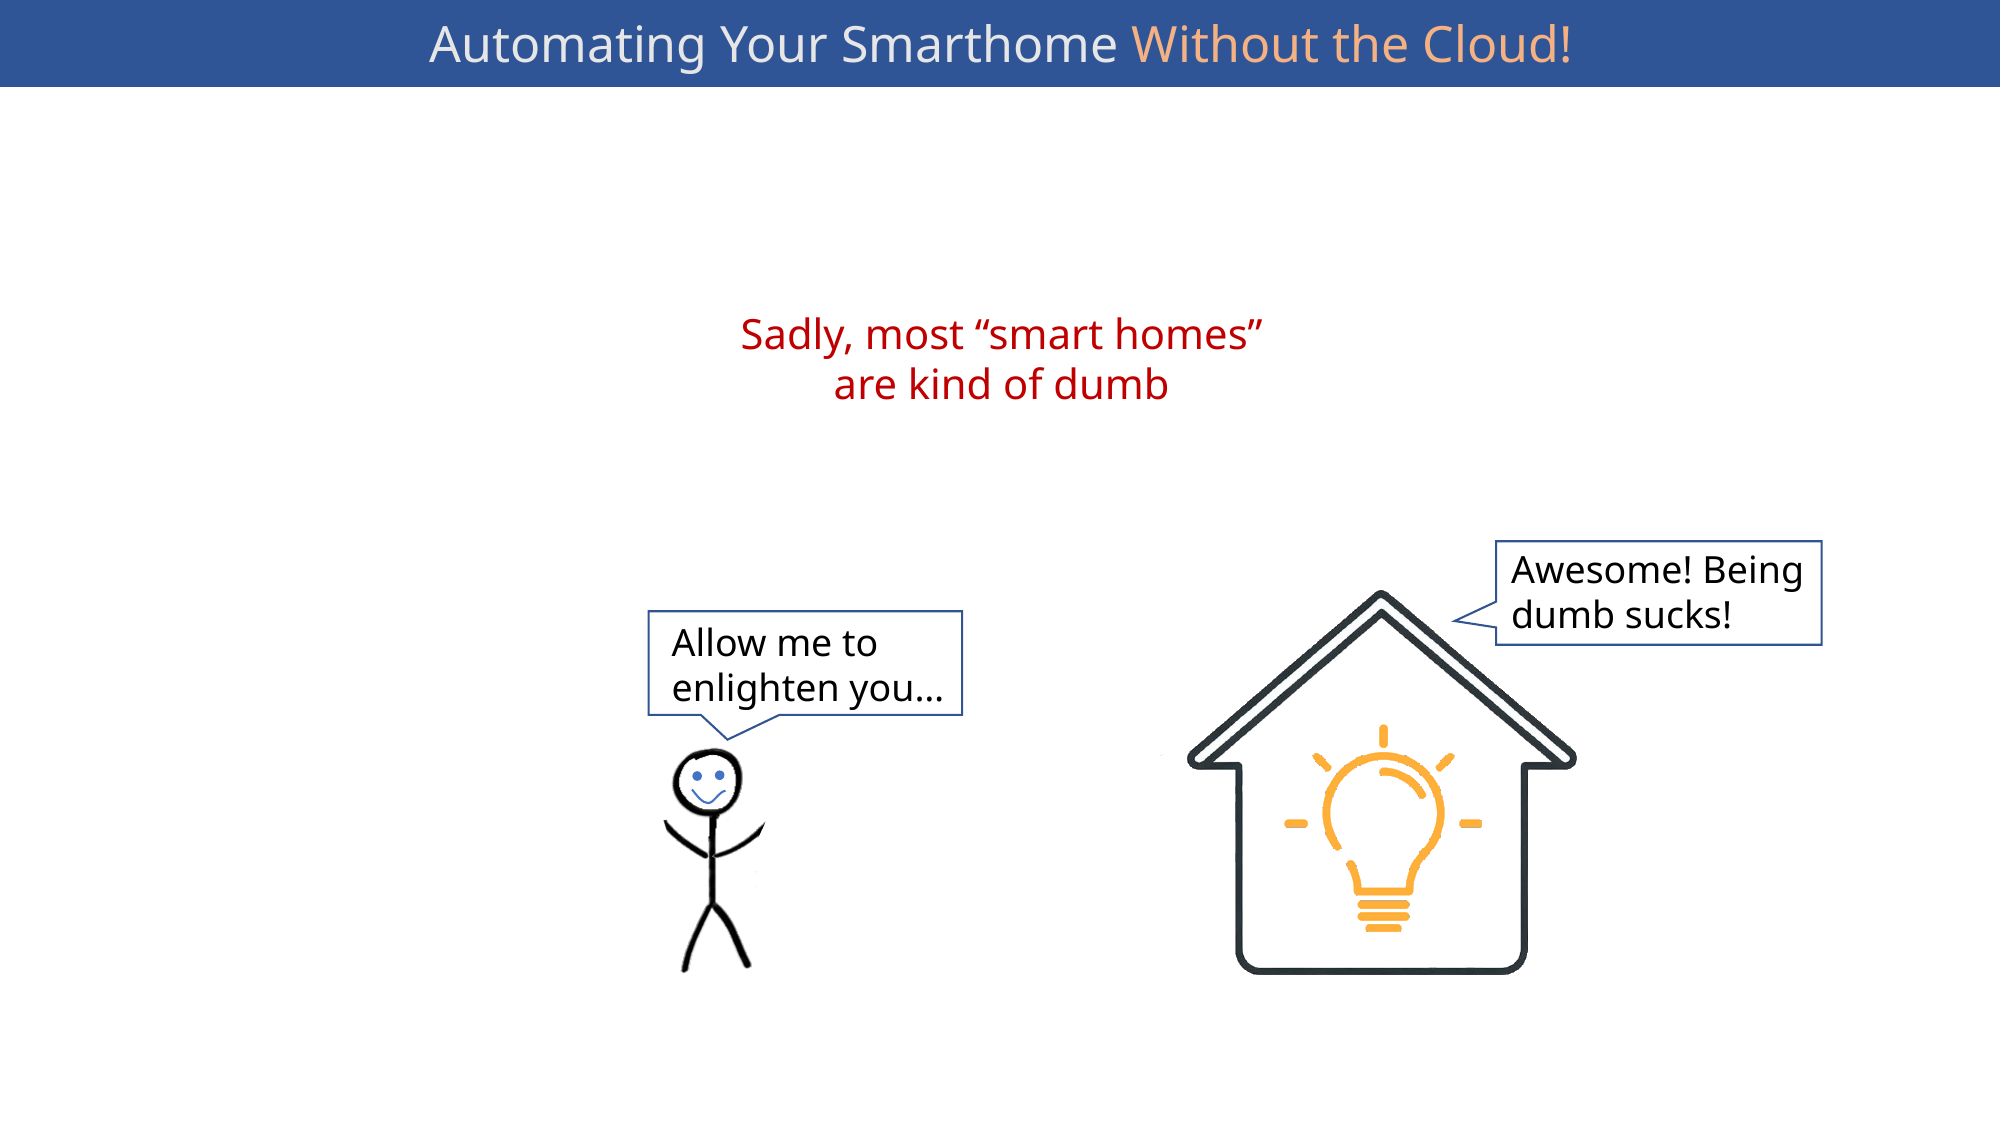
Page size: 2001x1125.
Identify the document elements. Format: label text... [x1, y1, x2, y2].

text_box [700, 716, 780, 739]
picture [650, 739, 781, 984]
text_box Allow me to enlighten you… [656, 611, 1015, 716]
text_box [647, 610, 964, 716]
text_box Sadly, most “smart homes” are kind of dumb [725, 300, 1278, 416]
text_box Automating Your Smarthome Without the Cloud! [353, 5, 1649, 81]
picture [1099, 506, 1667, 996]
text_box Awesome! Being dumb sucks! [1667, 538, 1841, 644]
text_box [0, 0, 2000, 88]
